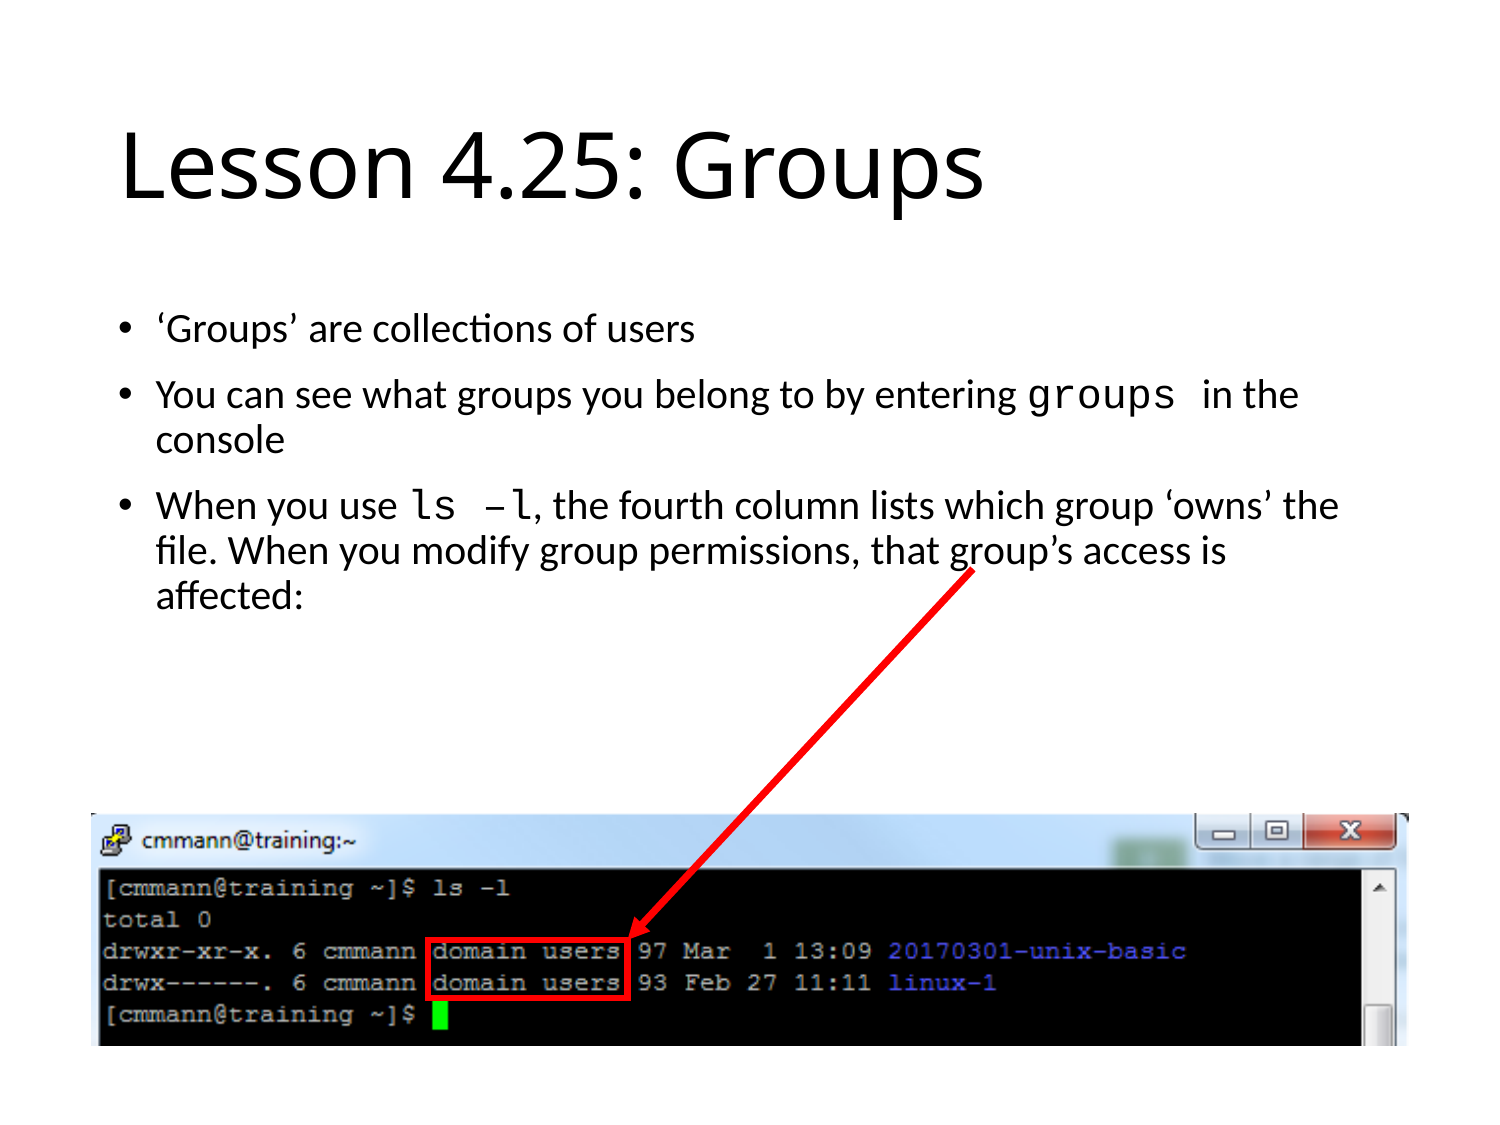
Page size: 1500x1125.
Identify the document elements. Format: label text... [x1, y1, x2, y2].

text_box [627, 568, 973, 940]
list ‘Groups’ are collections of users You can see what groups you belong to by entering groups in the console When you use ls –l, the fourth column lists which group ‘owns’ the file. When you modify group permissions, that group’s access is affected: [103, 299, 1397, 813]
picture [91, 813, 1409, 1046]
title Lesson 4.25: Groups [103, 59, 1397, 278]
